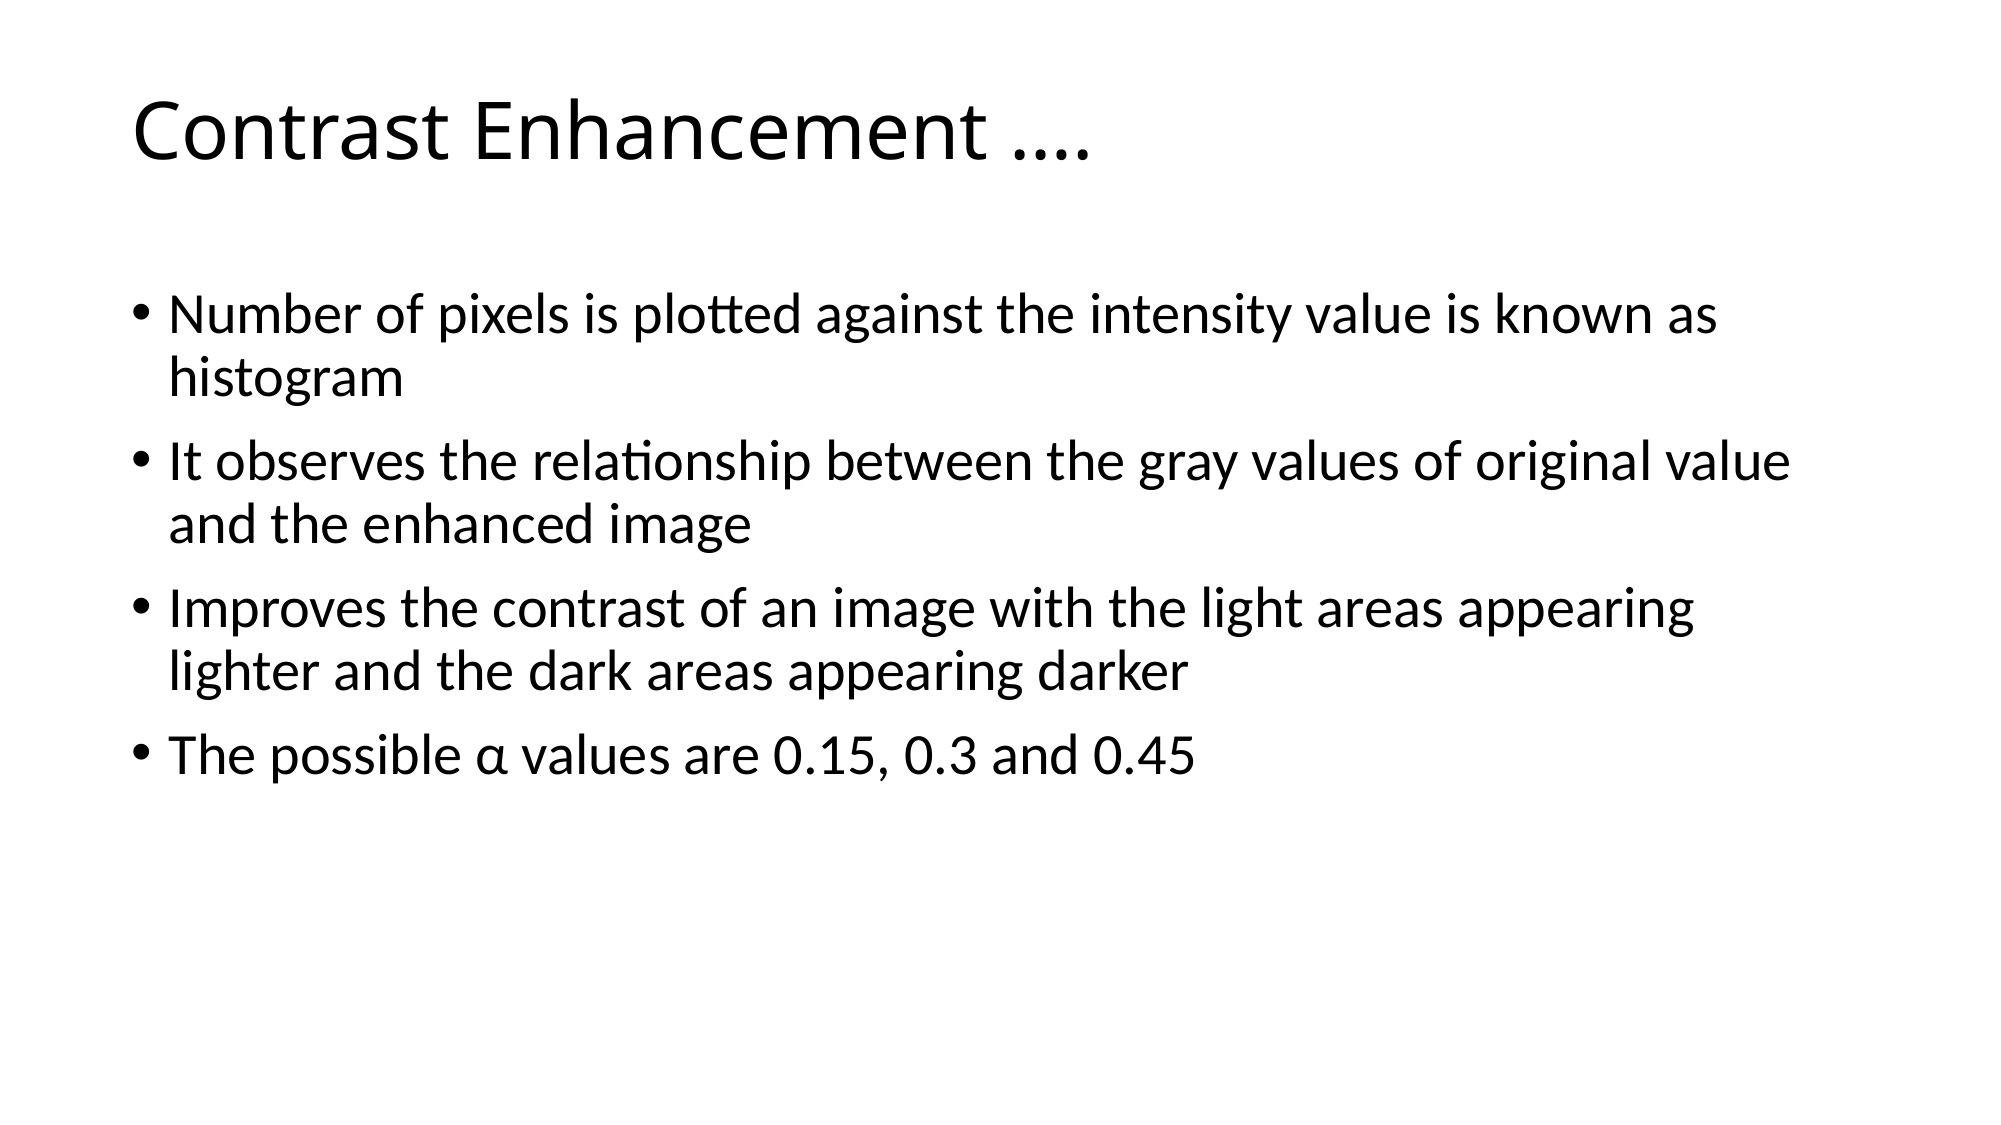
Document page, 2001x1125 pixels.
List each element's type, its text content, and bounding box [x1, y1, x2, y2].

list Number of pixels is plotted against the intensity value is known as histogram It observes the relationship between the gray values of original value and the enhanced image Improves the contrast of an image with the light areas appearing lighter and the dark areas appearing darker The possible α values are 0.15, 0.3 and 0.45 [116, 185, 1841, 1037]
title Contrast Enhancement …. [116, 83, 1841, 185]
